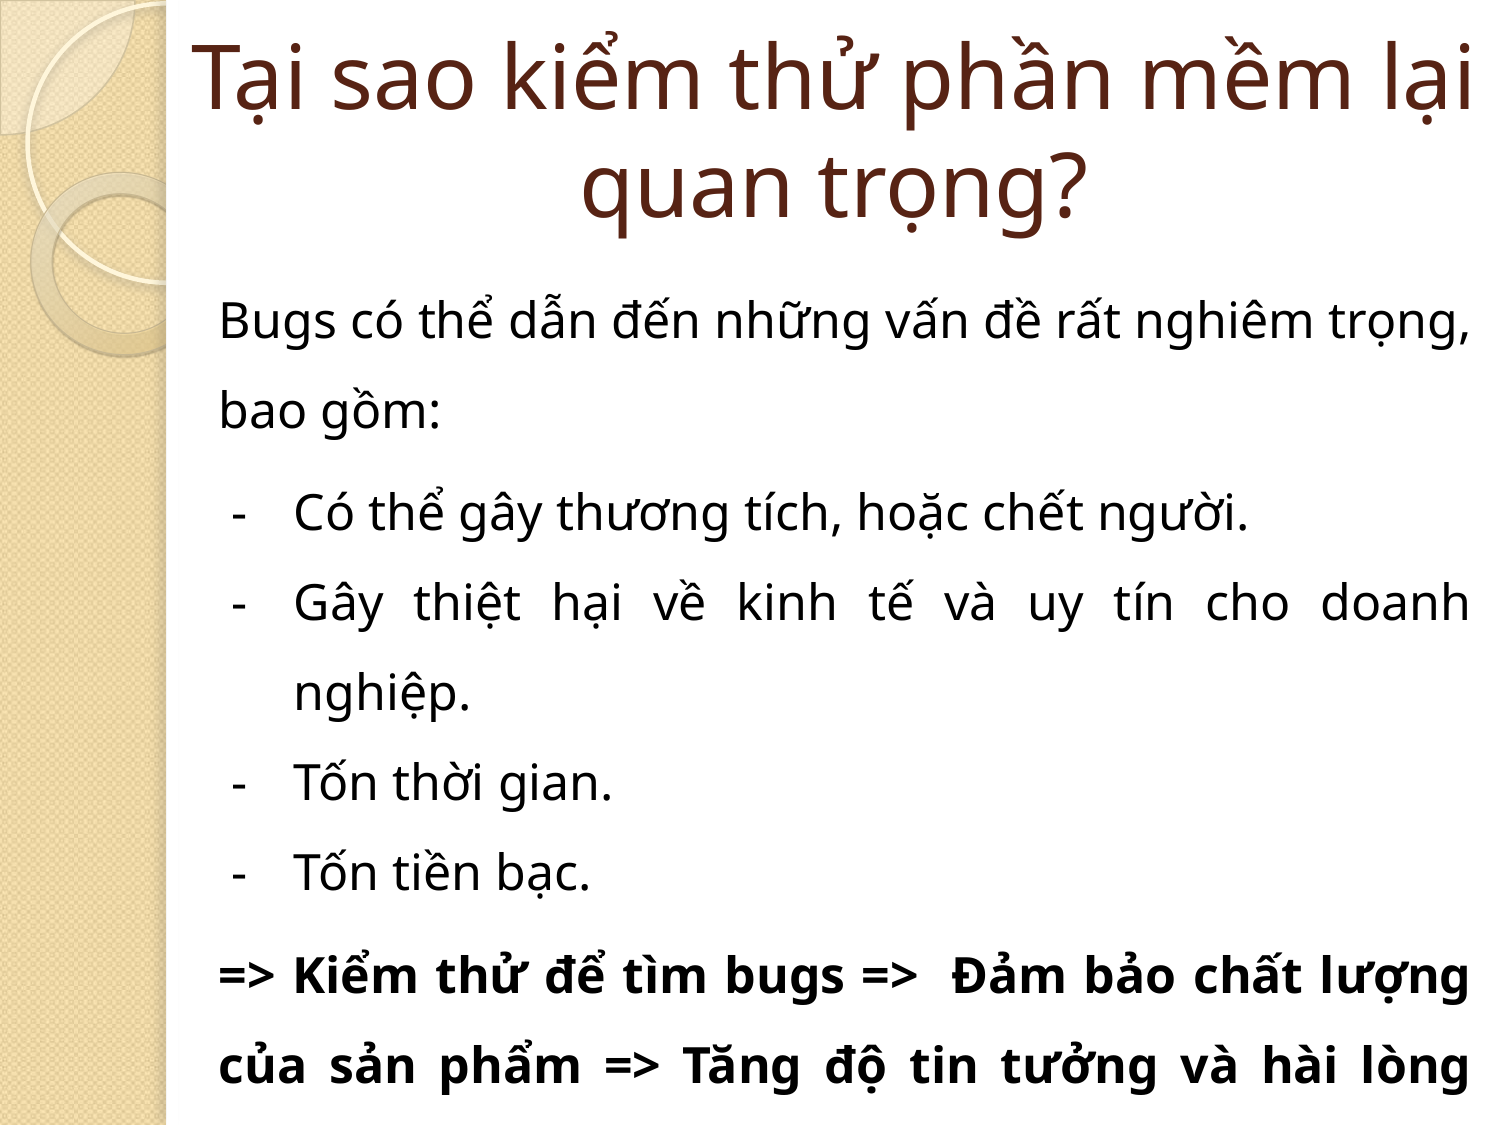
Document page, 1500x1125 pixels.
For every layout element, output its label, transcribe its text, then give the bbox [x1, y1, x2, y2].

text_box Bugs có thể dẫn đến những vấn đề rất nghiêm trọng, bao gồm: Có thể gây thương tích, hoặc chết người. Gây thiệt hại về kinh tế và uy tín cho doanh nghiệp. Tốn thời gian. Tốn tiền bạc. => Kiểm thử để tìm bugs => Đảm bảo chất lượng của sản phẩm => Tăng độ tin tưởng và hài lòng của khách hàng. [203, 243, 1488, 1075]
title Tại sao kiểm thử phần mềm lại quan trọng? [168, 12, 1500, 230]
picture [0, 15, 166, 1125]
